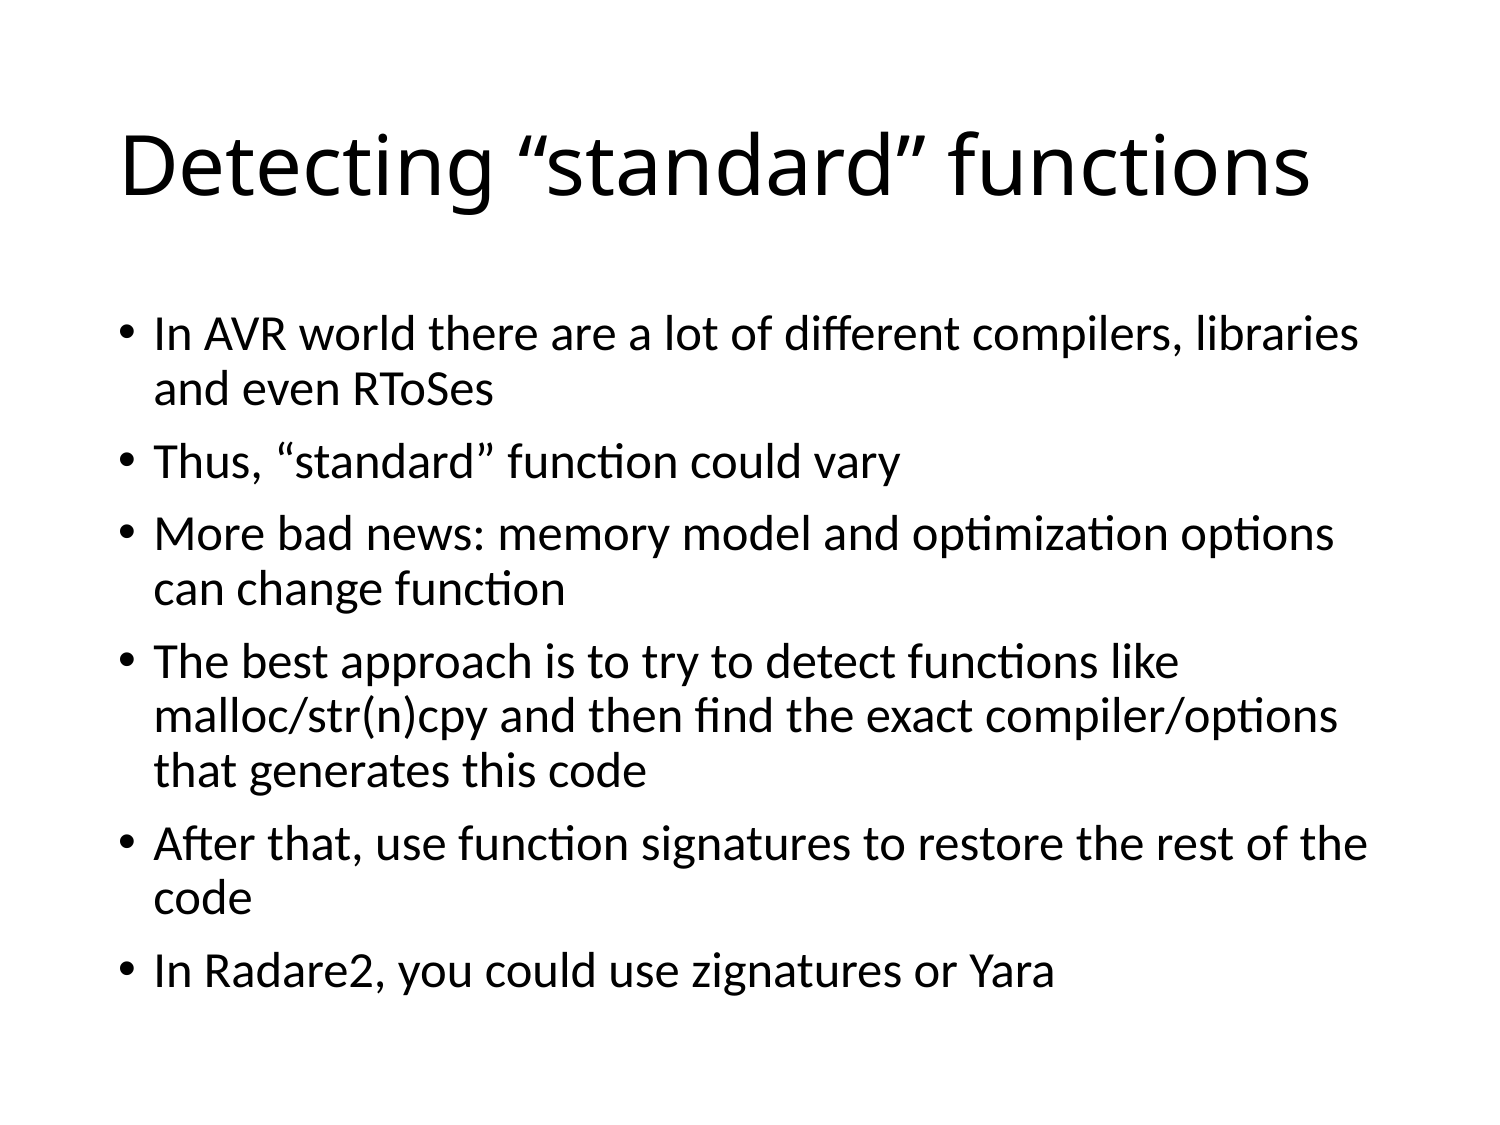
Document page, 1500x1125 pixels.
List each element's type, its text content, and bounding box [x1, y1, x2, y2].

title Detecting “standard” functions [103, 59, 1397, 278]
list In AVR world there are a lot of different compilers, libraries and even RToSes Thus, “standard” function could vary More bad news: memory model and optimization options can change function The best approach is to try to detect functions like malloc/str(n)cpy and then find the exact compiler/options that generates this code After that, use function signatures to restore the rest of the code In Radare2, you could use zignatures or Yara [103, 299, 1397, 1014]
